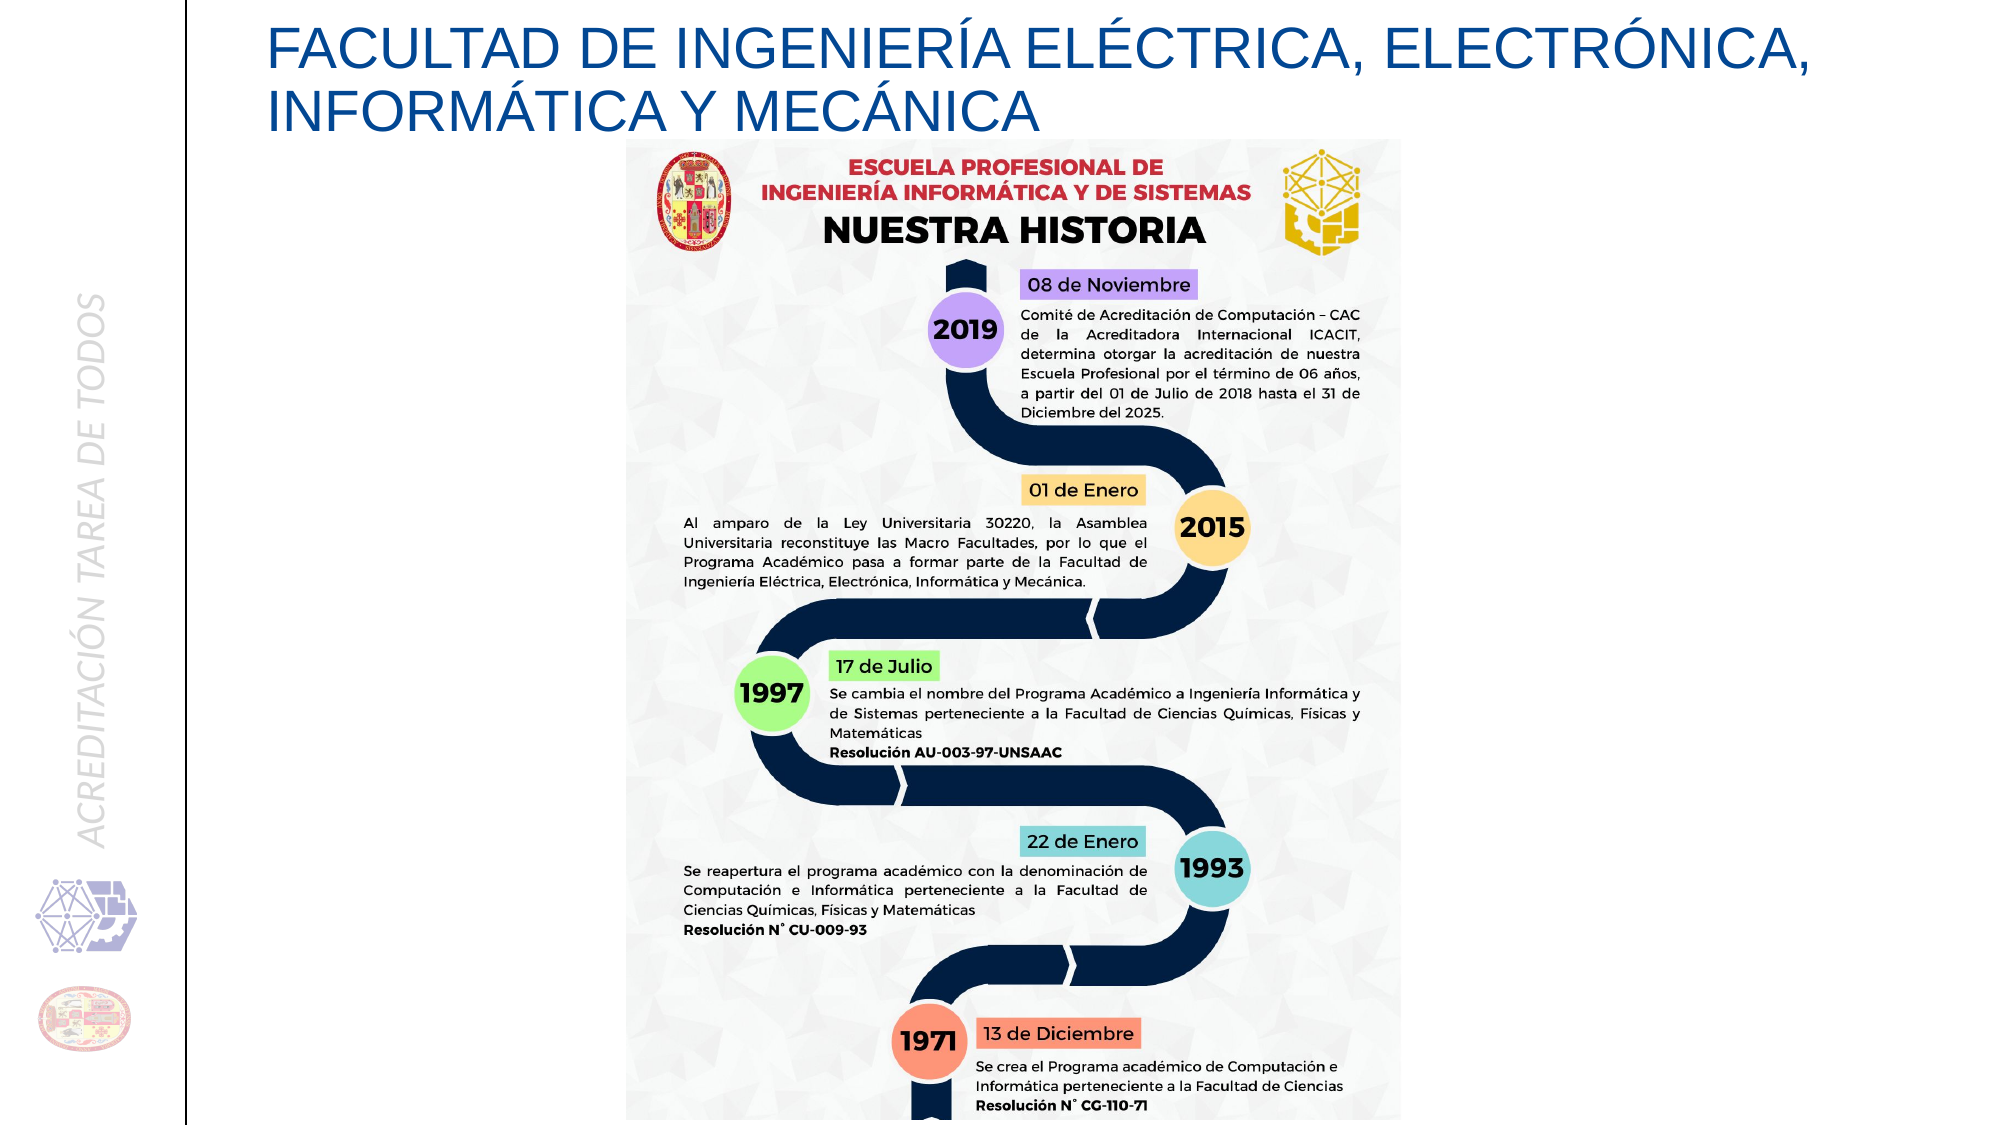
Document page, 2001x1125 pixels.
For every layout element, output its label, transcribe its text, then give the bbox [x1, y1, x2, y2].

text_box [24, 0, 151, 1063]
picture [625, 138, 1403, 1120]
title FACULTAD DE INGENIERÍA ELÉCTRICA, ELECTRÓNICA, INFORMÁTICA Y MECÁNICA [266, 20, 1978, 153]
